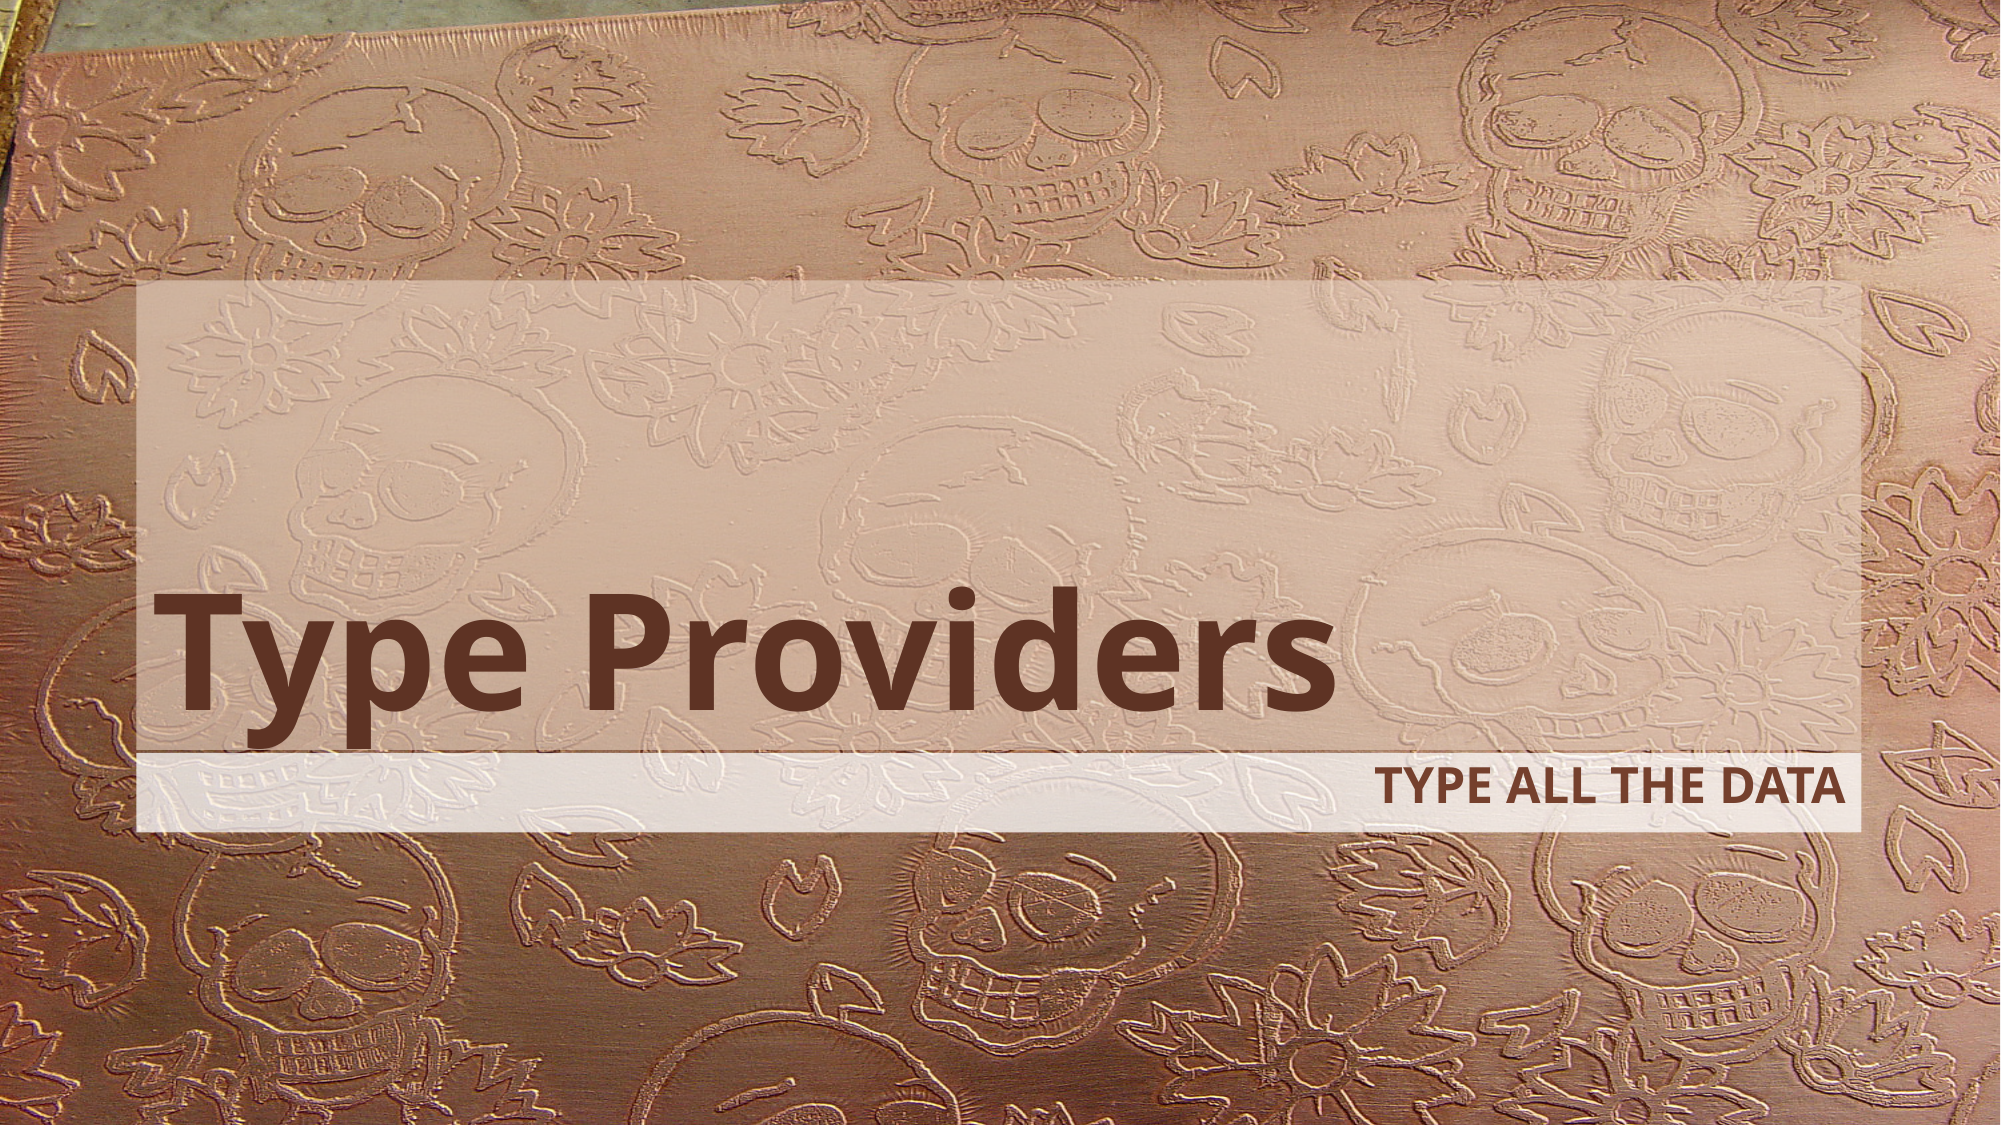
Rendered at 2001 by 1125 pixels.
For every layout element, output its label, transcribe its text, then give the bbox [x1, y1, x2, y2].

list TYPE ALL THE DATA [136, 752, 1862, 833]
title Type Providers [136, 280, 1862, 750]
picture [0, 0, 2001, 1125]
